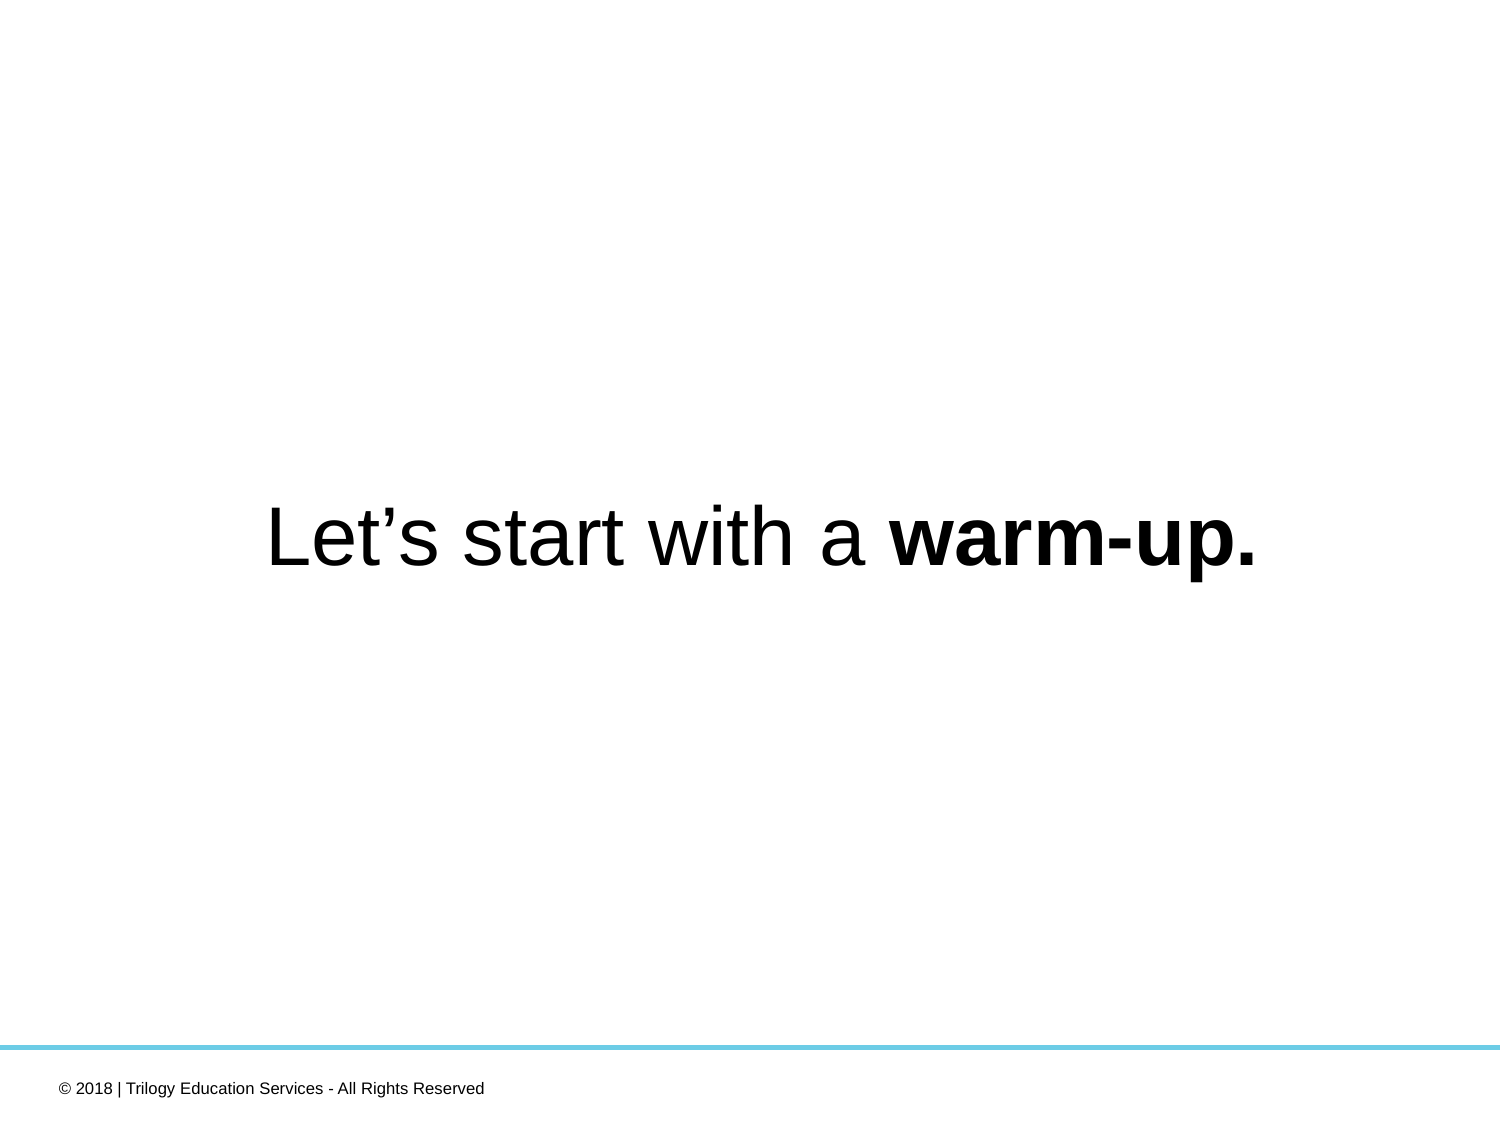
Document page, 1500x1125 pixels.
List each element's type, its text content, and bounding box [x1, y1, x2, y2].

text_box Let’s start with a warm-up. [49, 474, 1475, 590]
